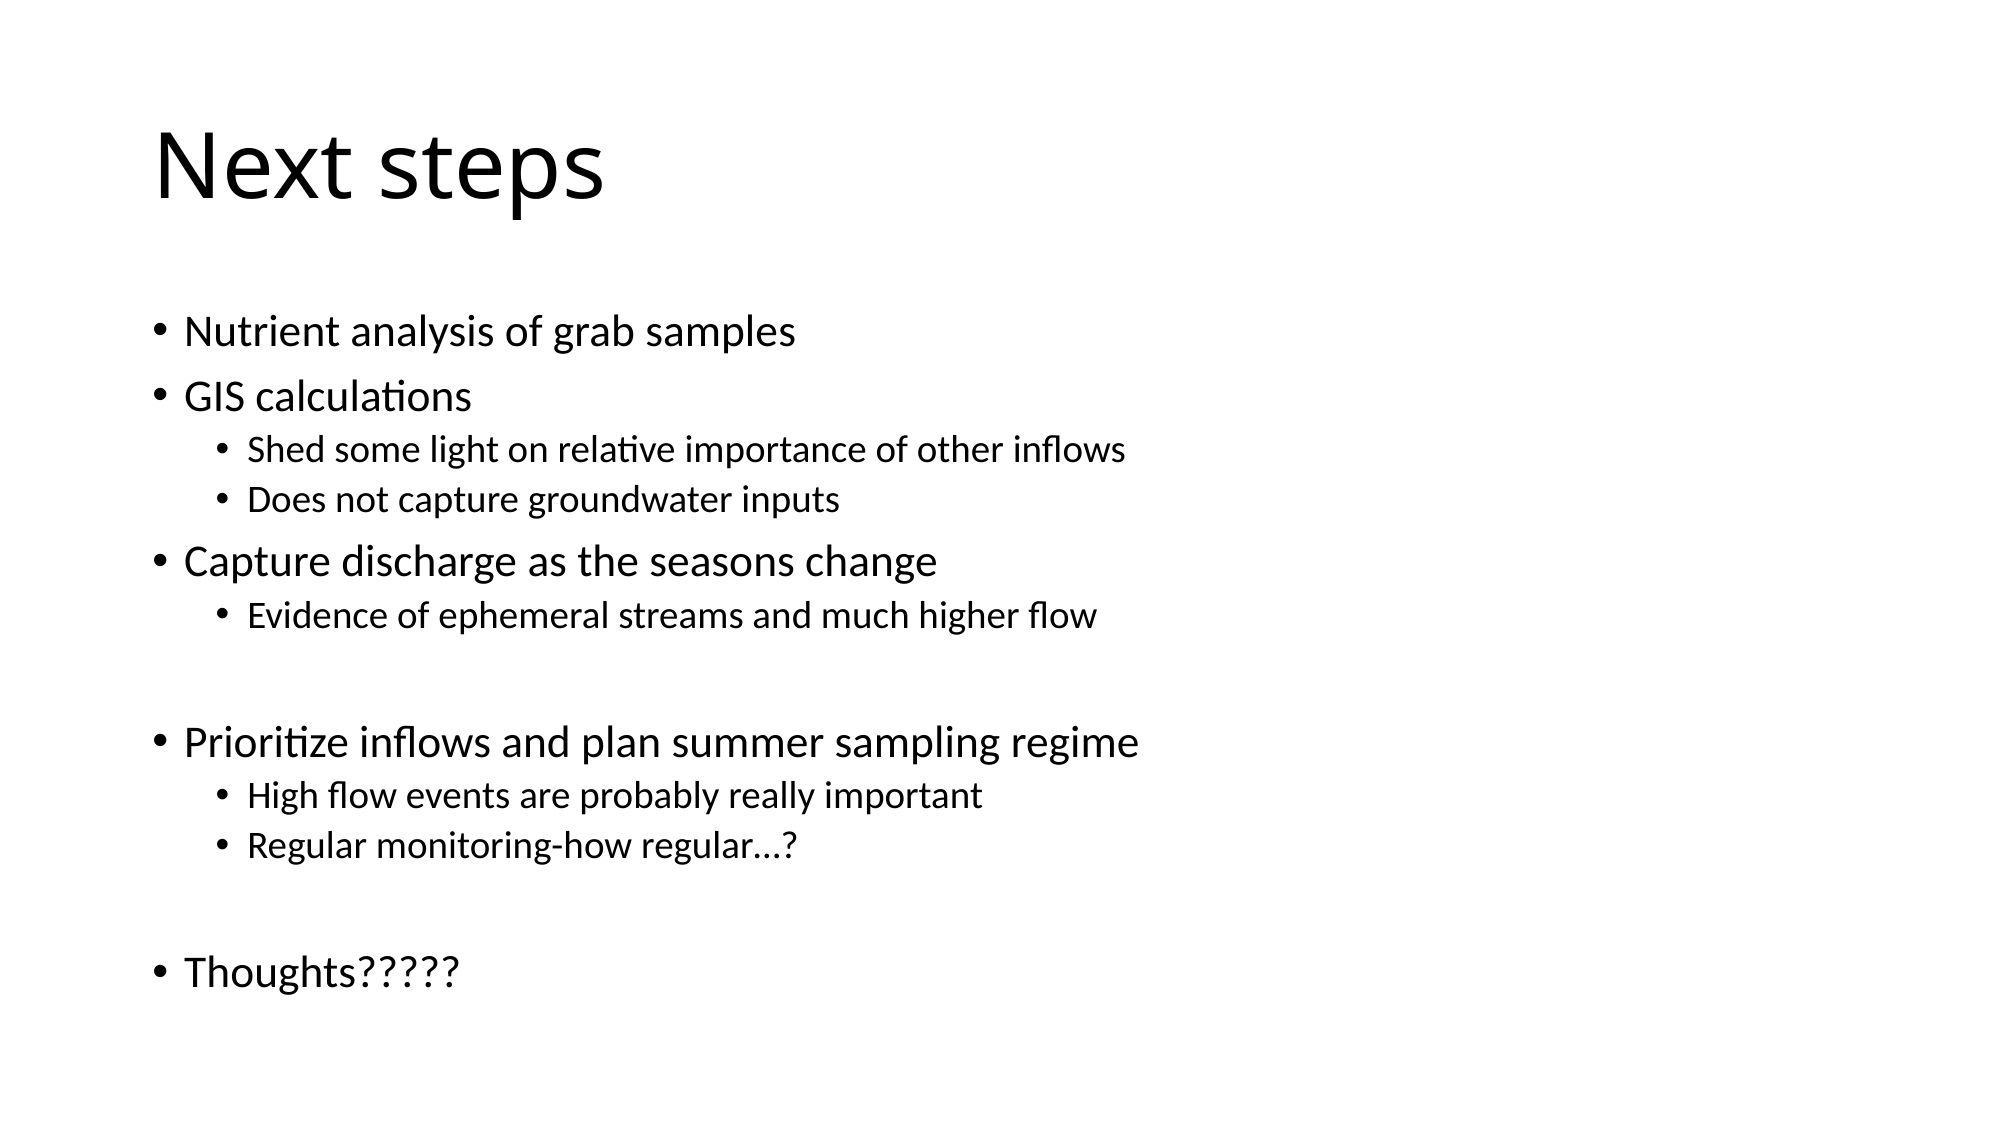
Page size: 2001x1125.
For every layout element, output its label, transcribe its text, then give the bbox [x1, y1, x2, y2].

list Nutrient analysis of grab samples GIS calculations Shed some light on relative importance of other inflows Does not capture groundwater inputs Capture discharge as the seasons change Evidence of ephemeral streams and much higher flow Prioritize inflows and plan summer sampling regime High flow events are probably really important Regular monitoring-how regular…? Thoughts????? [137, 299, 1863, 1014]
title Next steps [137, 59, 1863, 278]
